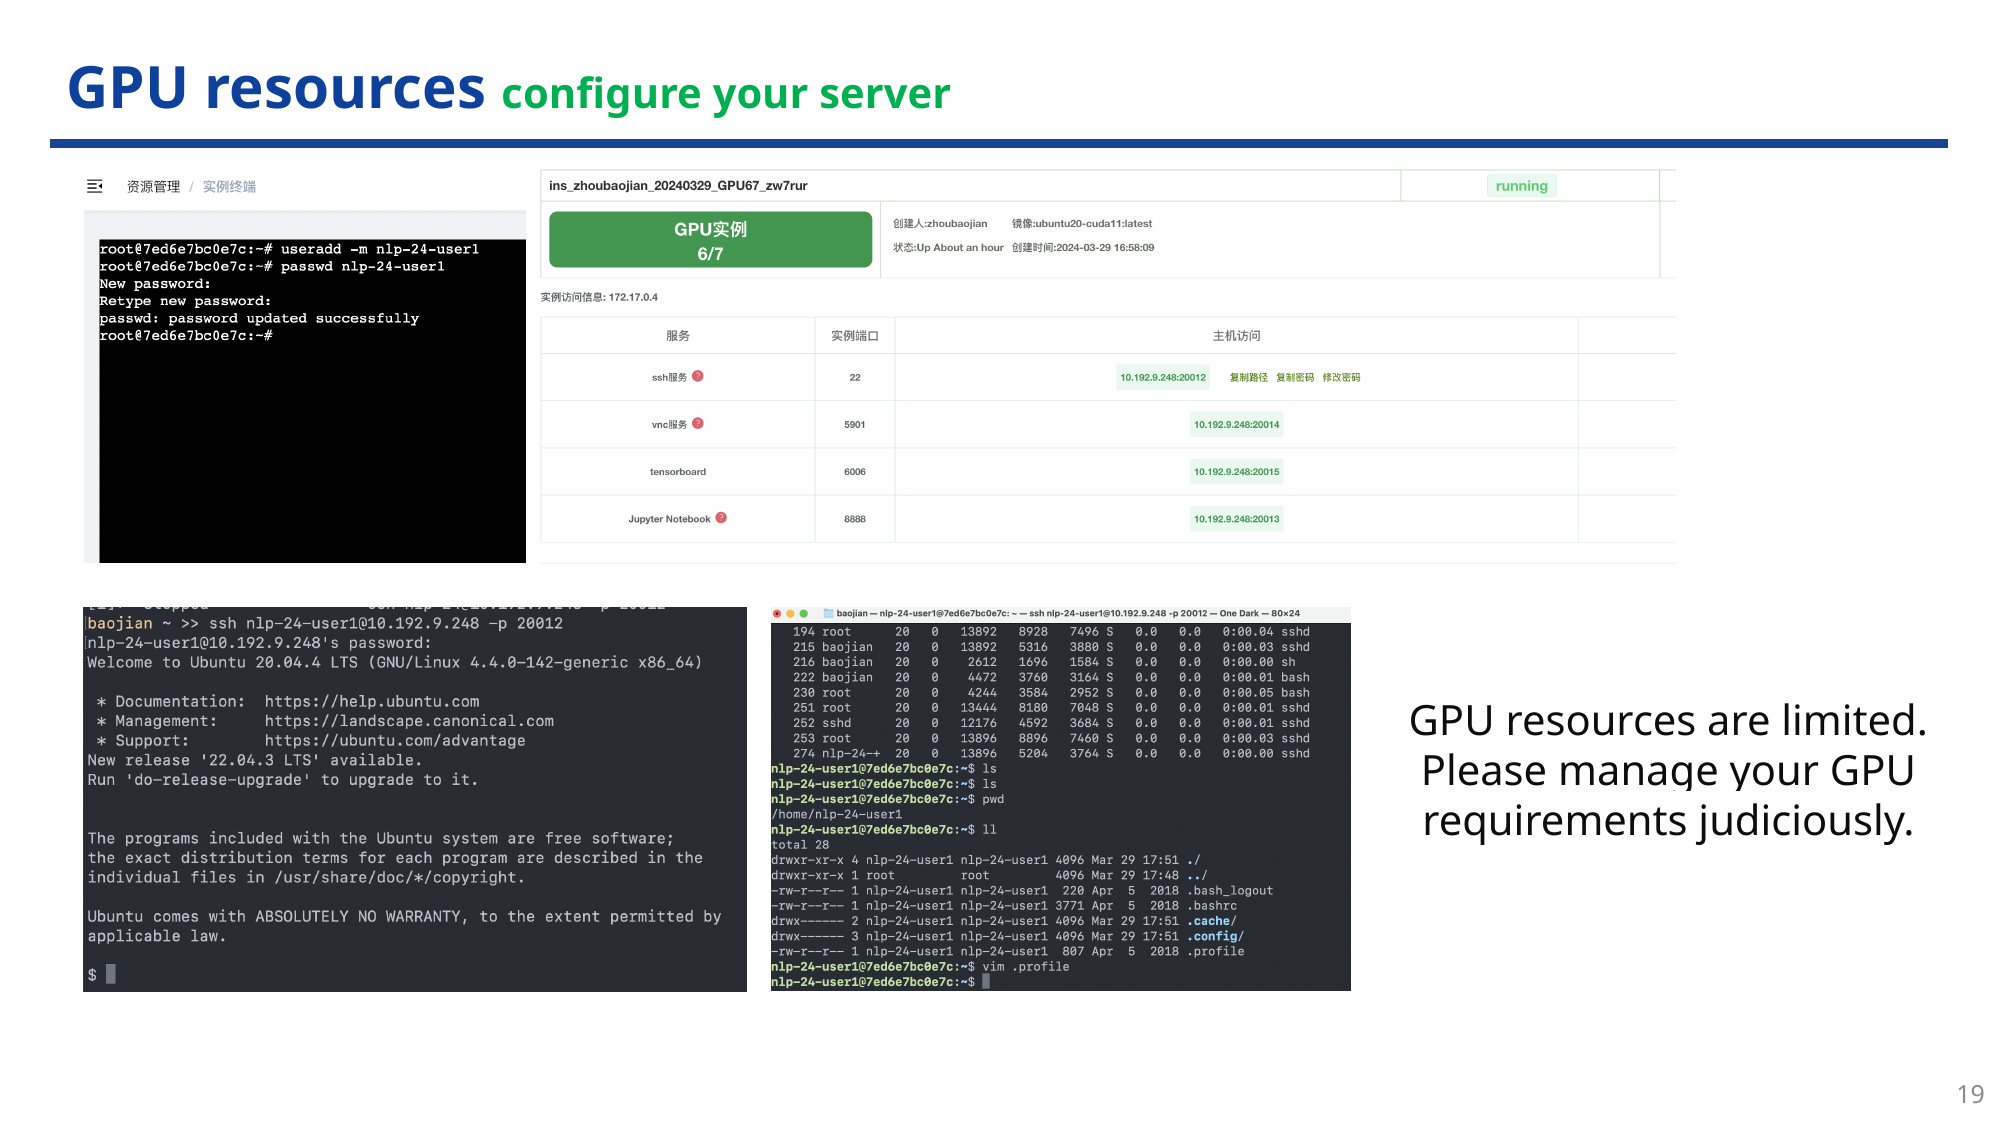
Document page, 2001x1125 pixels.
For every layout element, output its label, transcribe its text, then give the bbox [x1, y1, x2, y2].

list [83, 168, 526, 563]
picture [83, 607, 747, 992]
text_box GPU resources are limited. Please manage your GPU requirements judiciously. [1351, 686, 1986, 852]
picture [526, 153, 1676, 577]
slide_number 19 [1899, 1065, 2000, 1125]
picture [771, 607, 1351, 991]
title GPU resources configure your server [51, 39, 1947, 140]
